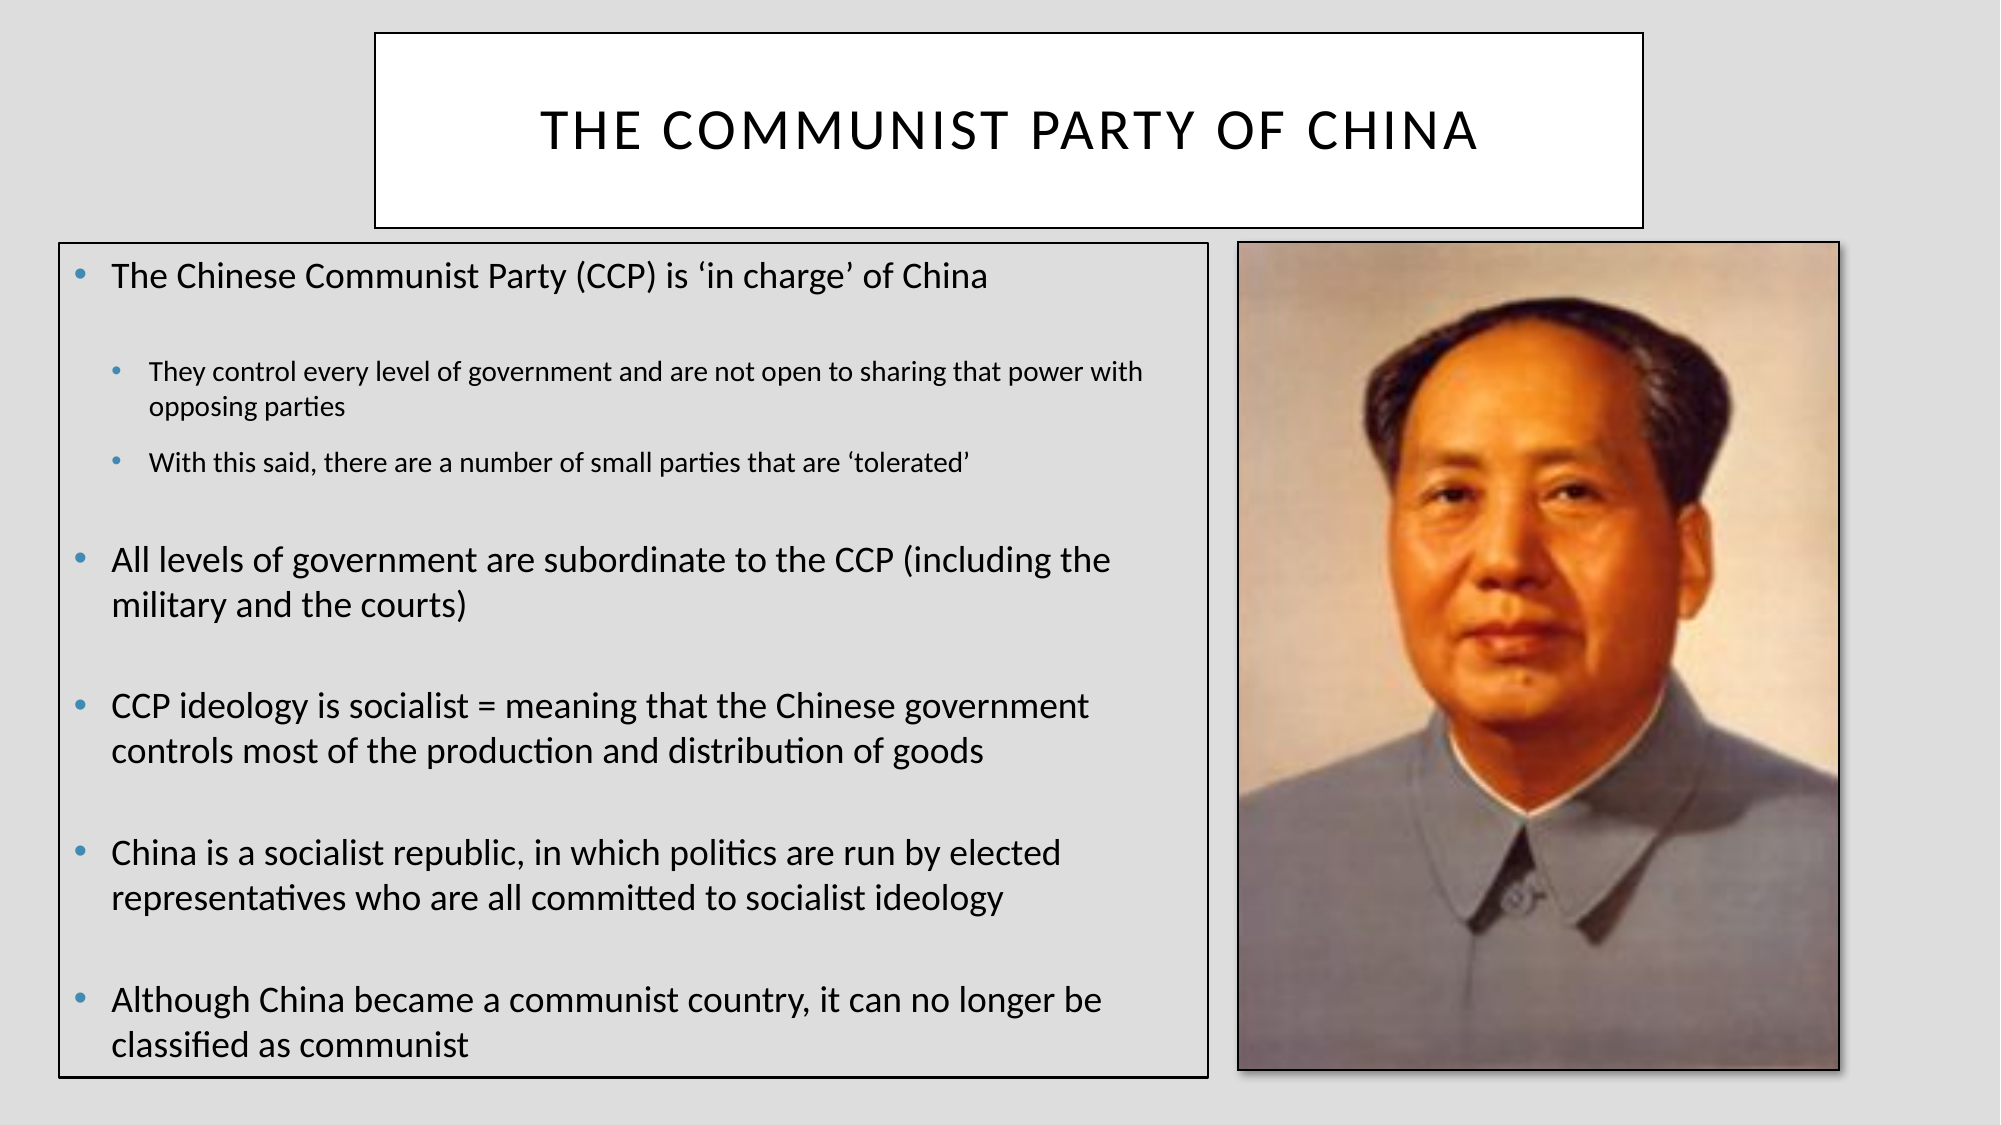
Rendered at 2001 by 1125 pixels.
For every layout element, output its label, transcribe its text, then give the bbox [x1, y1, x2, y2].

list The Chinese Communist Party (CCP) is ‘in charge’ of China They control every level of government and are not open to sharing that power with opposing parties With this said, there are a number of small parties that are ‘tolerated’ All levels of government are subordinate to the CCP (including the military and the courts) CCP ideology is socialist = meaning that the Chinese government controls most of the production and distribution of goods China is a socialist republic, in which politics are run by elected representatives who are all committed to socialist ideology Although China became a communist country, it can no longer be classified as communist [58, 242, 1209, 1079]
title The Communist Party of China [374, 32, 1644, 229]
picture [1238, 243, 1839, 1070]
